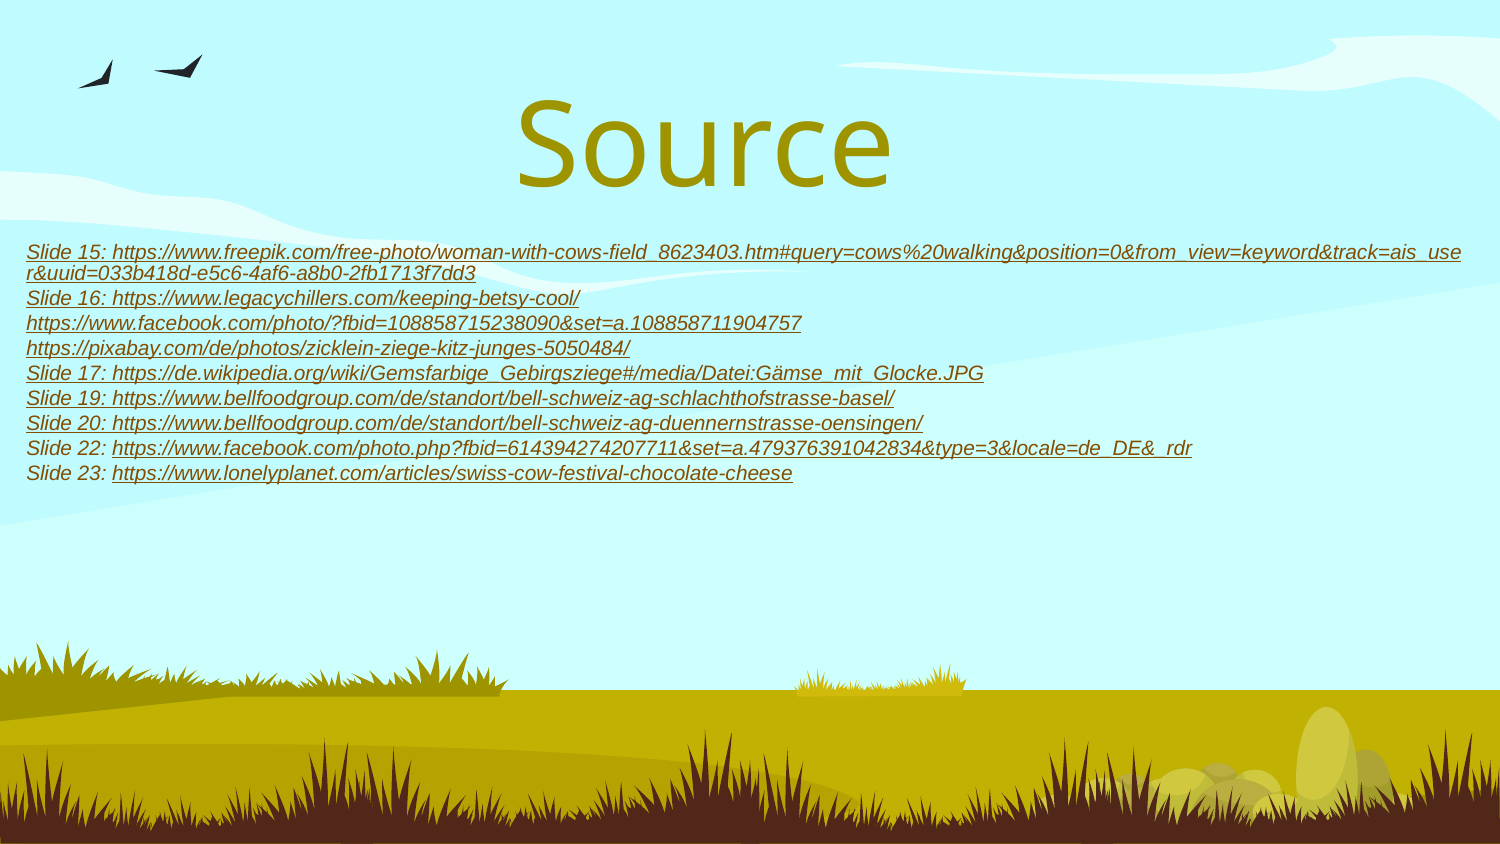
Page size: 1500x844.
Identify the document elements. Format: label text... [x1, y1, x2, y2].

text_box Slide 15: https://www.freepik.com/free-photo/woman-with-cows-field_8623403.htm#query=cows%20walking&position=0&from_view=keyword&track=ais_user&uuid=033b418d-e5c6-4af6-a8b0-2fb1713f7dd3 Slide 16: https://www.legacychillers.com/keeping-betsy-cool/ https://www.facebook.com/photo/?fbid=108858715238090&set=a.108858711904757 https://pixabay.com/de/photos/zicklein-ziege-kitz-junges-5050484/ Slide 17: https://de.wikipedia.org/wiki/Gemsfarbige_Gebirgsziege#/media/Datei:Gämse_mit_Glocke.JPG Slide 19: https://www.bellfoodgroup.com/de/standort/bell-schweiz-ag-schlachthofstrasse-basel/ Slide 20: https://www.bellfoodgroup.com/de/standort/bell-schweiz-ag-duennernstrasse-oensingen/ Slide 22: https://www.facebook.com/photo.php?fbid=614394274207711&set=a.479376391042834&type=3&locale=de_DE&_rdr Slide 23: https://www.lonelyplanet.com/articles/swiss-cow-festival-chocolate-cheese [11, 231, 1479, 611]
title Source [490, 76, 920, 181]
